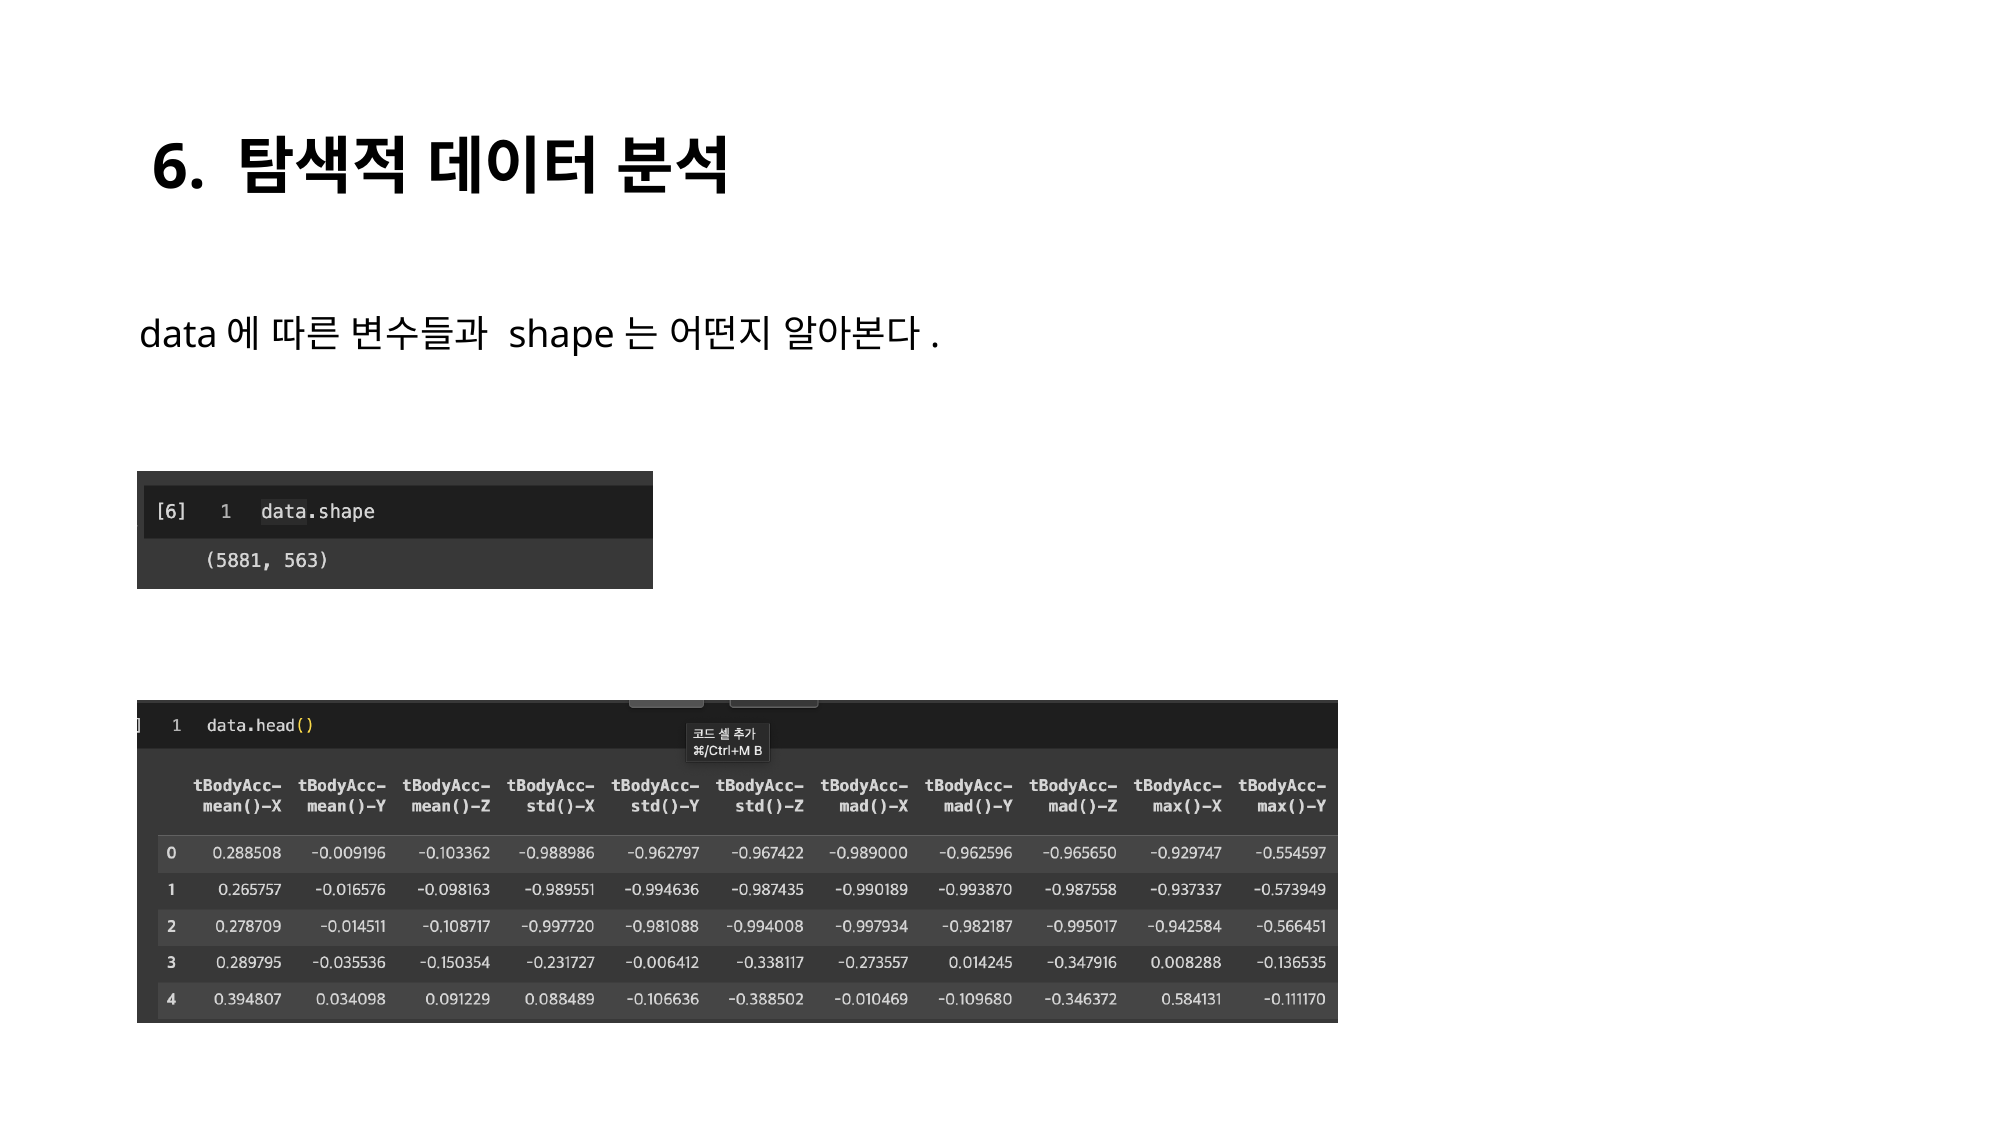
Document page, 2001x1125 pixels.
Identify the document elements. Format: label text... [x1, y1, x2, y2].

title 6. 탐색적 데이터 분석 [137, 59, 1863, 278]
text_box data에 따른 변수들과 shape는 어떤지 알아본다. [124, 303, 1125, 363]
picture [137, 471, 653, 589]
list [137, 700, 1338, 1023]
